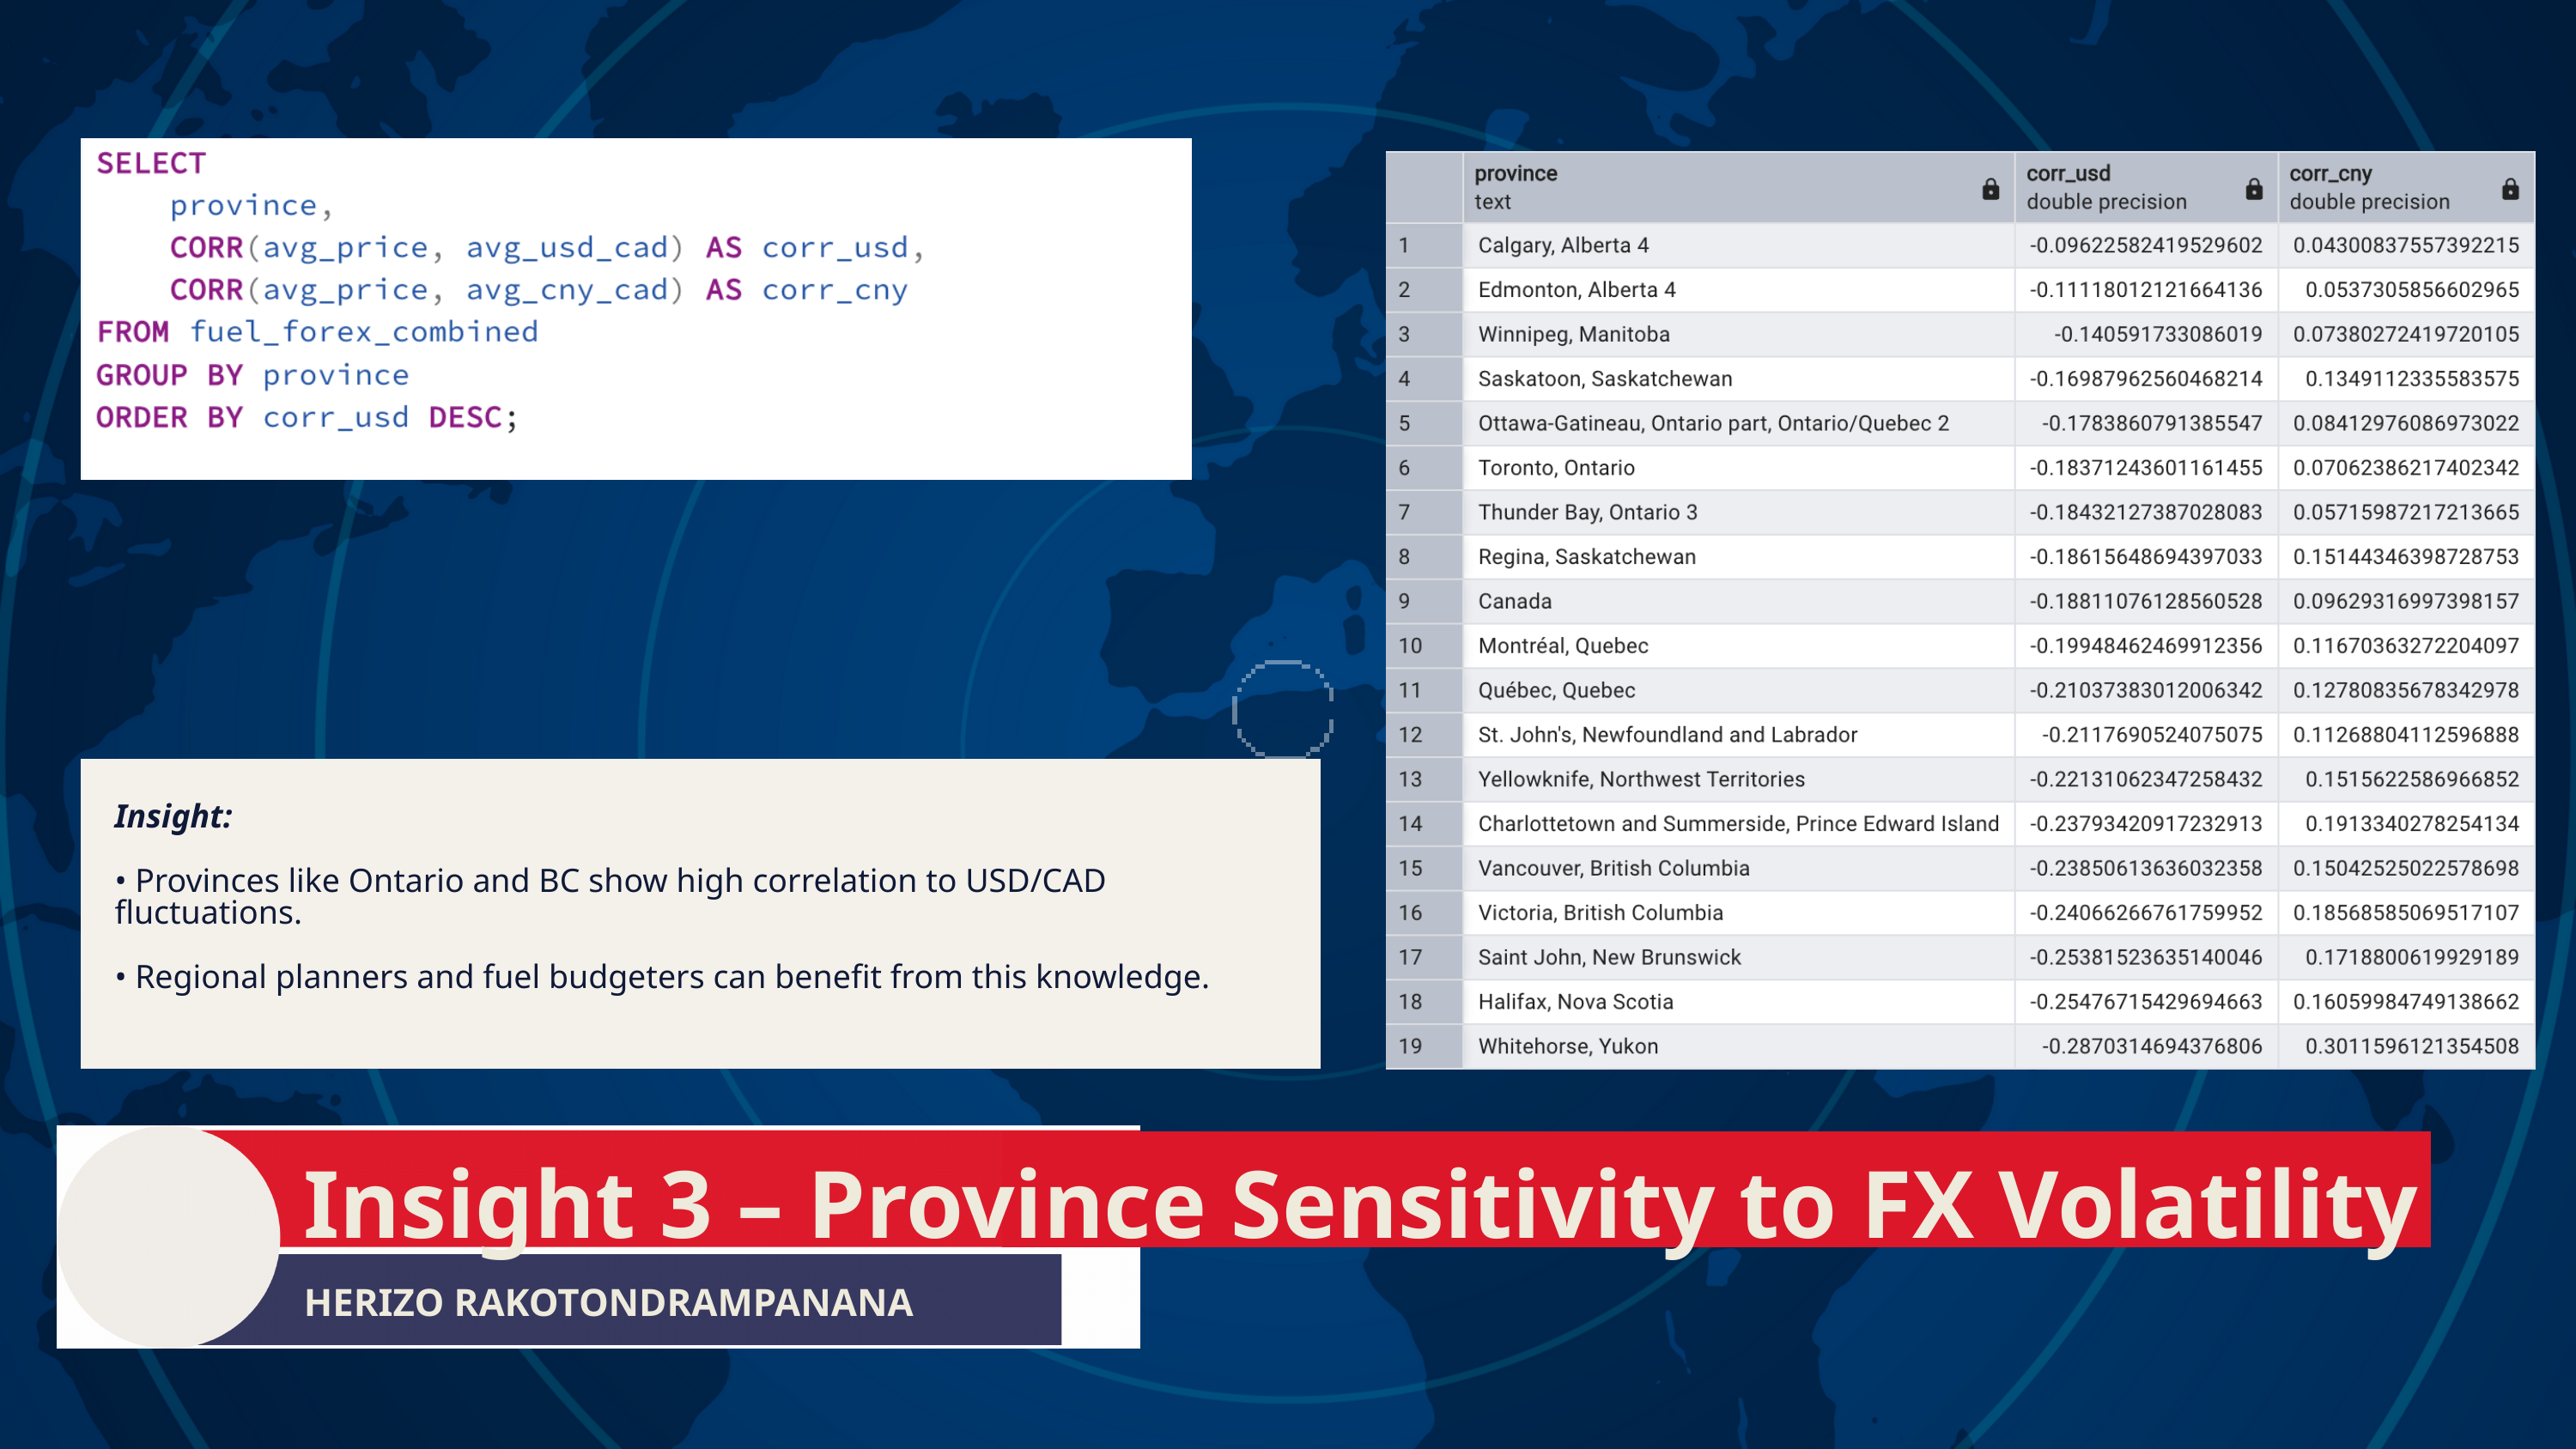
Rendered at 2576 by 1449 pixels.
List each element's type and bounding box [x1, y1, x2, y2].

text_box [1002, 1131, 2432, 1248]
text_box [80, 758, 1321, 1070]
picture [0, 0, 2576, 1449]
